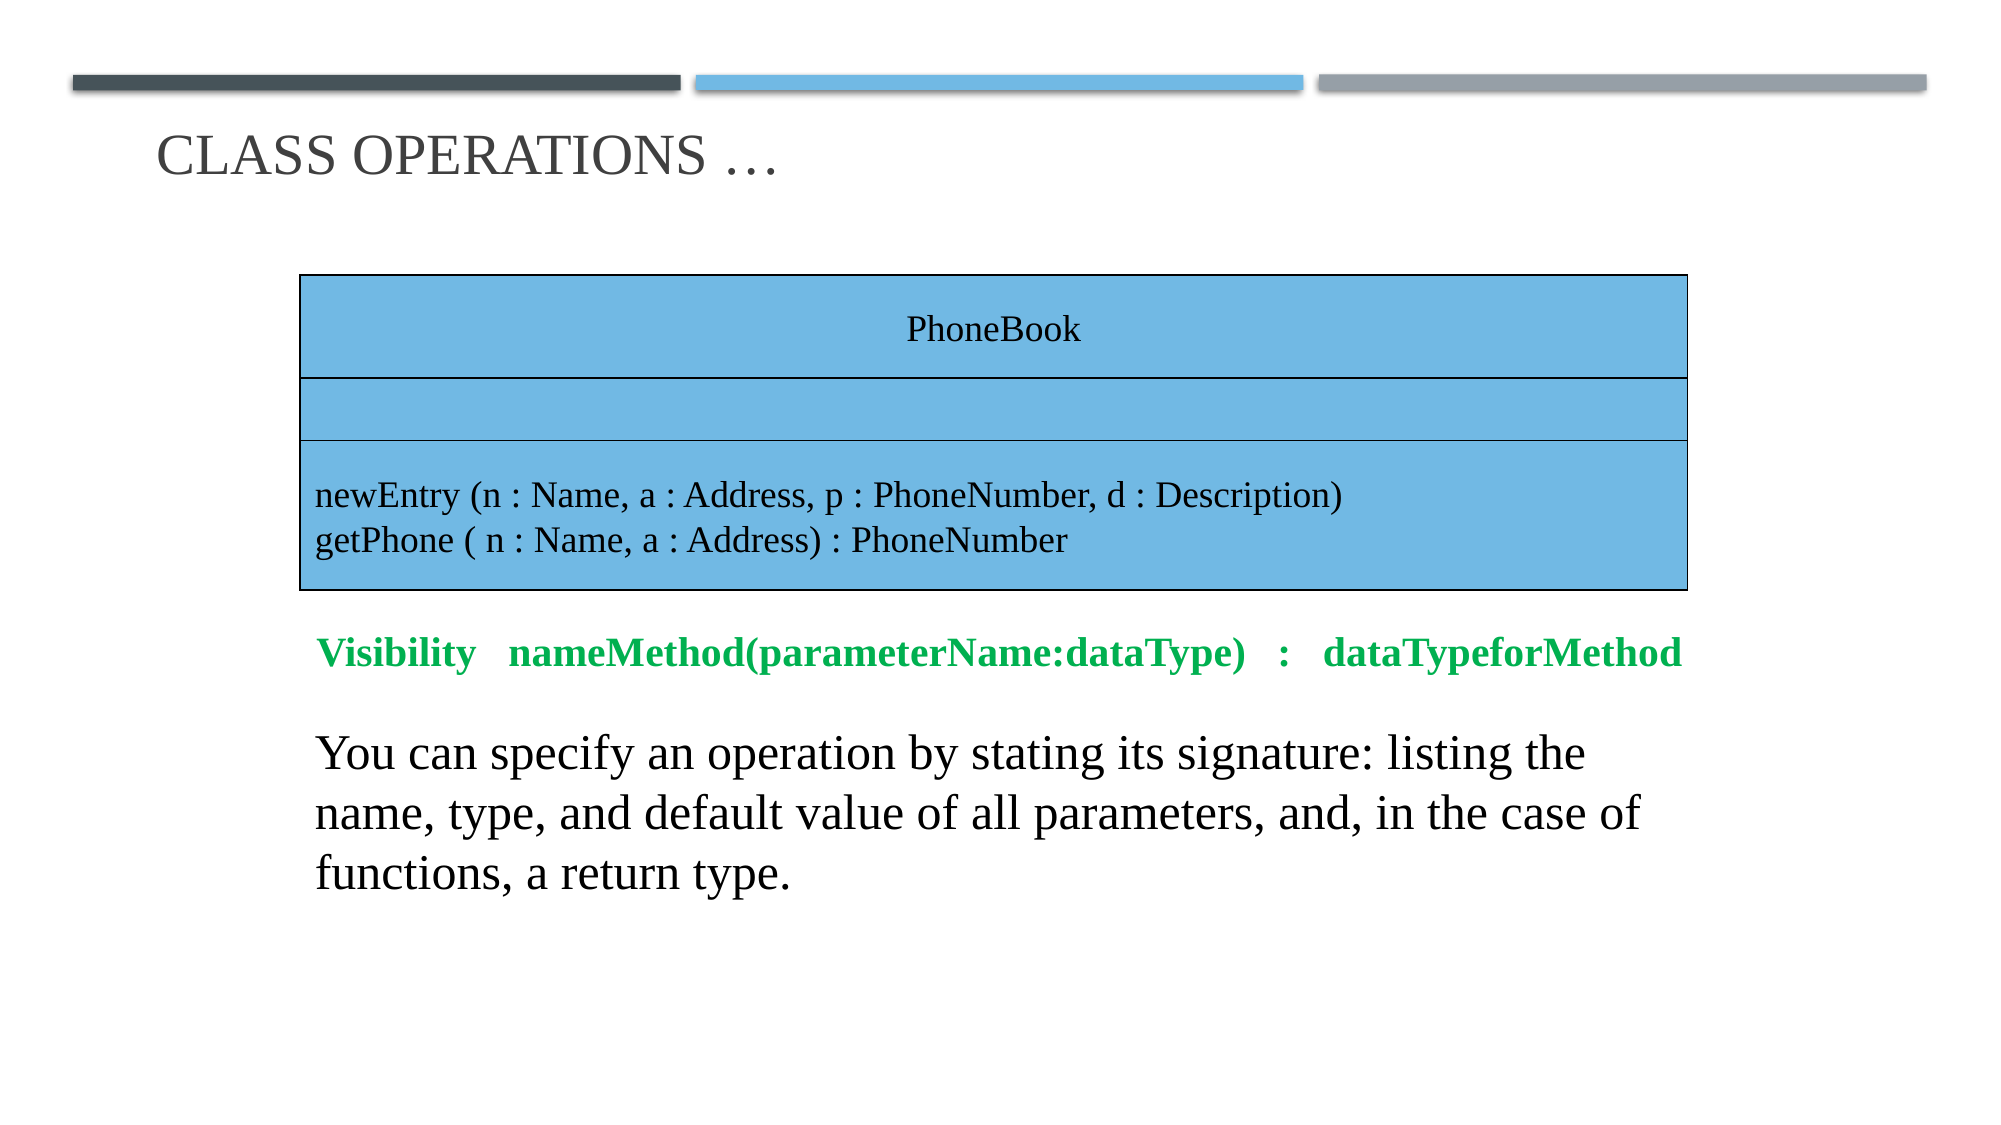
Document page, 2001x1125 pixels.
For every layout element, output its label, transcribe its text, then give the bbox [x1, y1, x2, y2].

text_box You can specify an operation by stating its signature: listing the name, type, and default value of all parameters, and, in the case of functions, a return type. [300, 712, 1675, 908]
text_box Visibility nameMethod(parameterName:dataType) : dataTypeforMethod [249, 617, 1750, 682]
title Class Operations … [141, 106, 1859, 194]
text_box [299, 274, 1688, 591]
